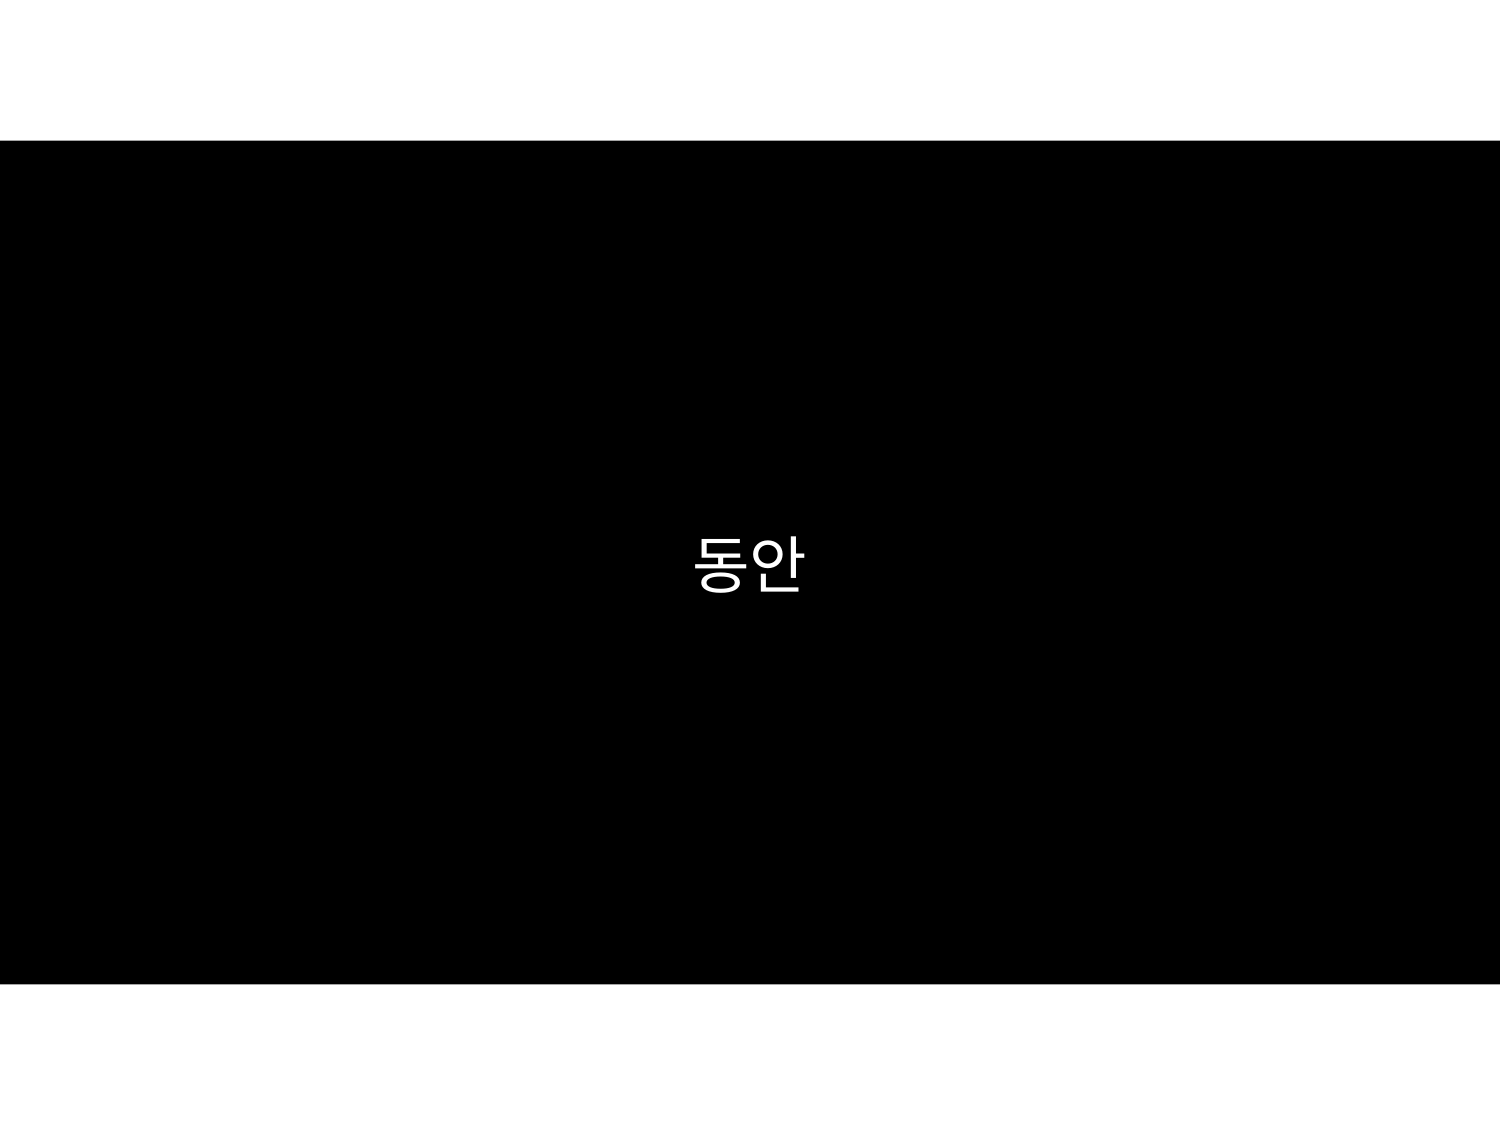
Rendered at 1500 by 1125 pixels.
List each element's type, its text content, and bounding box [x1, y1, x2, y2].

text_box 동안 [677, 518, 823, 609]
text_box [0, 138, 1500, 986]
